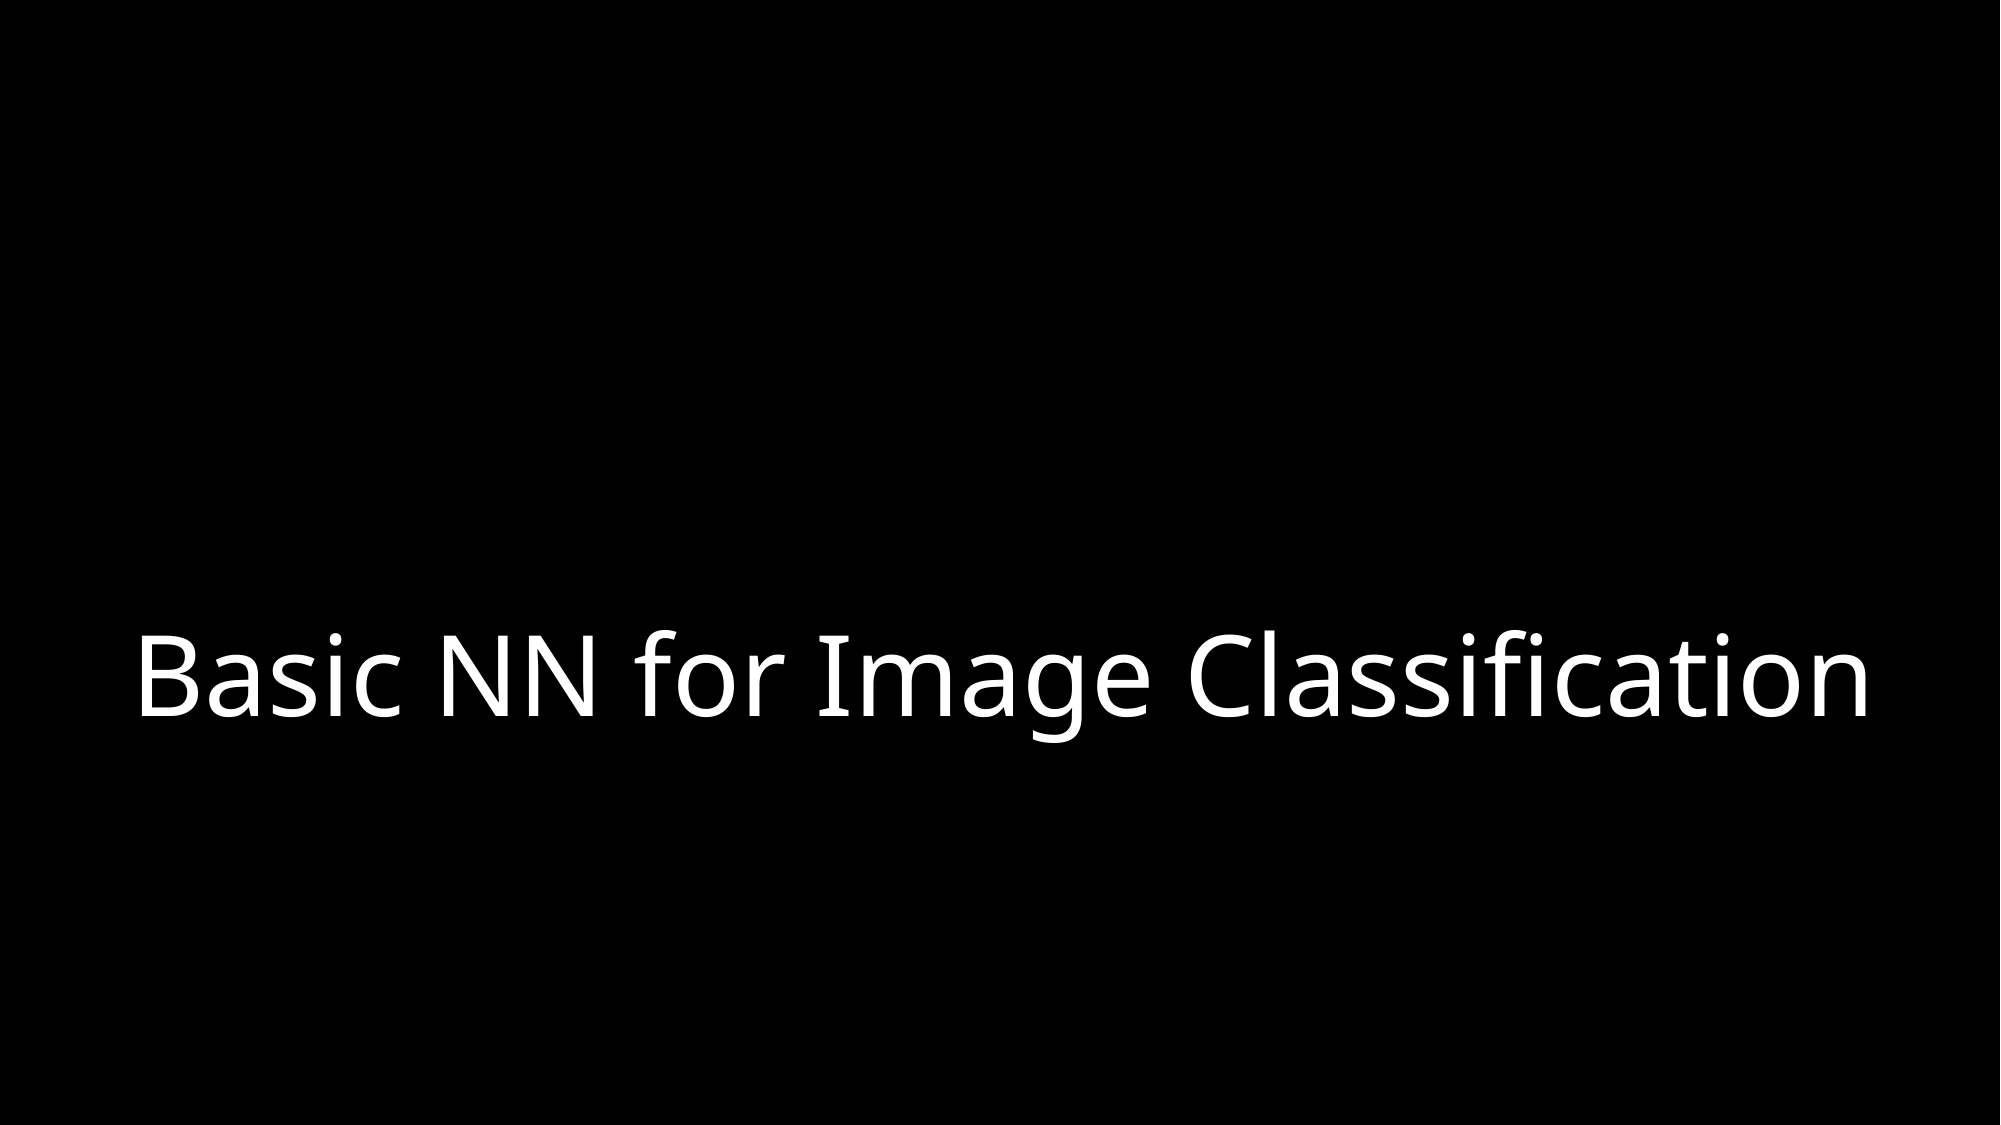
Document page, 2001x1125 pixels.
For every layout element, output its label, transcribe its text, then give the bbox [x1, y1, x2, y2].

title Basic NN for Image Classification [116, 280, 1926, 749]
